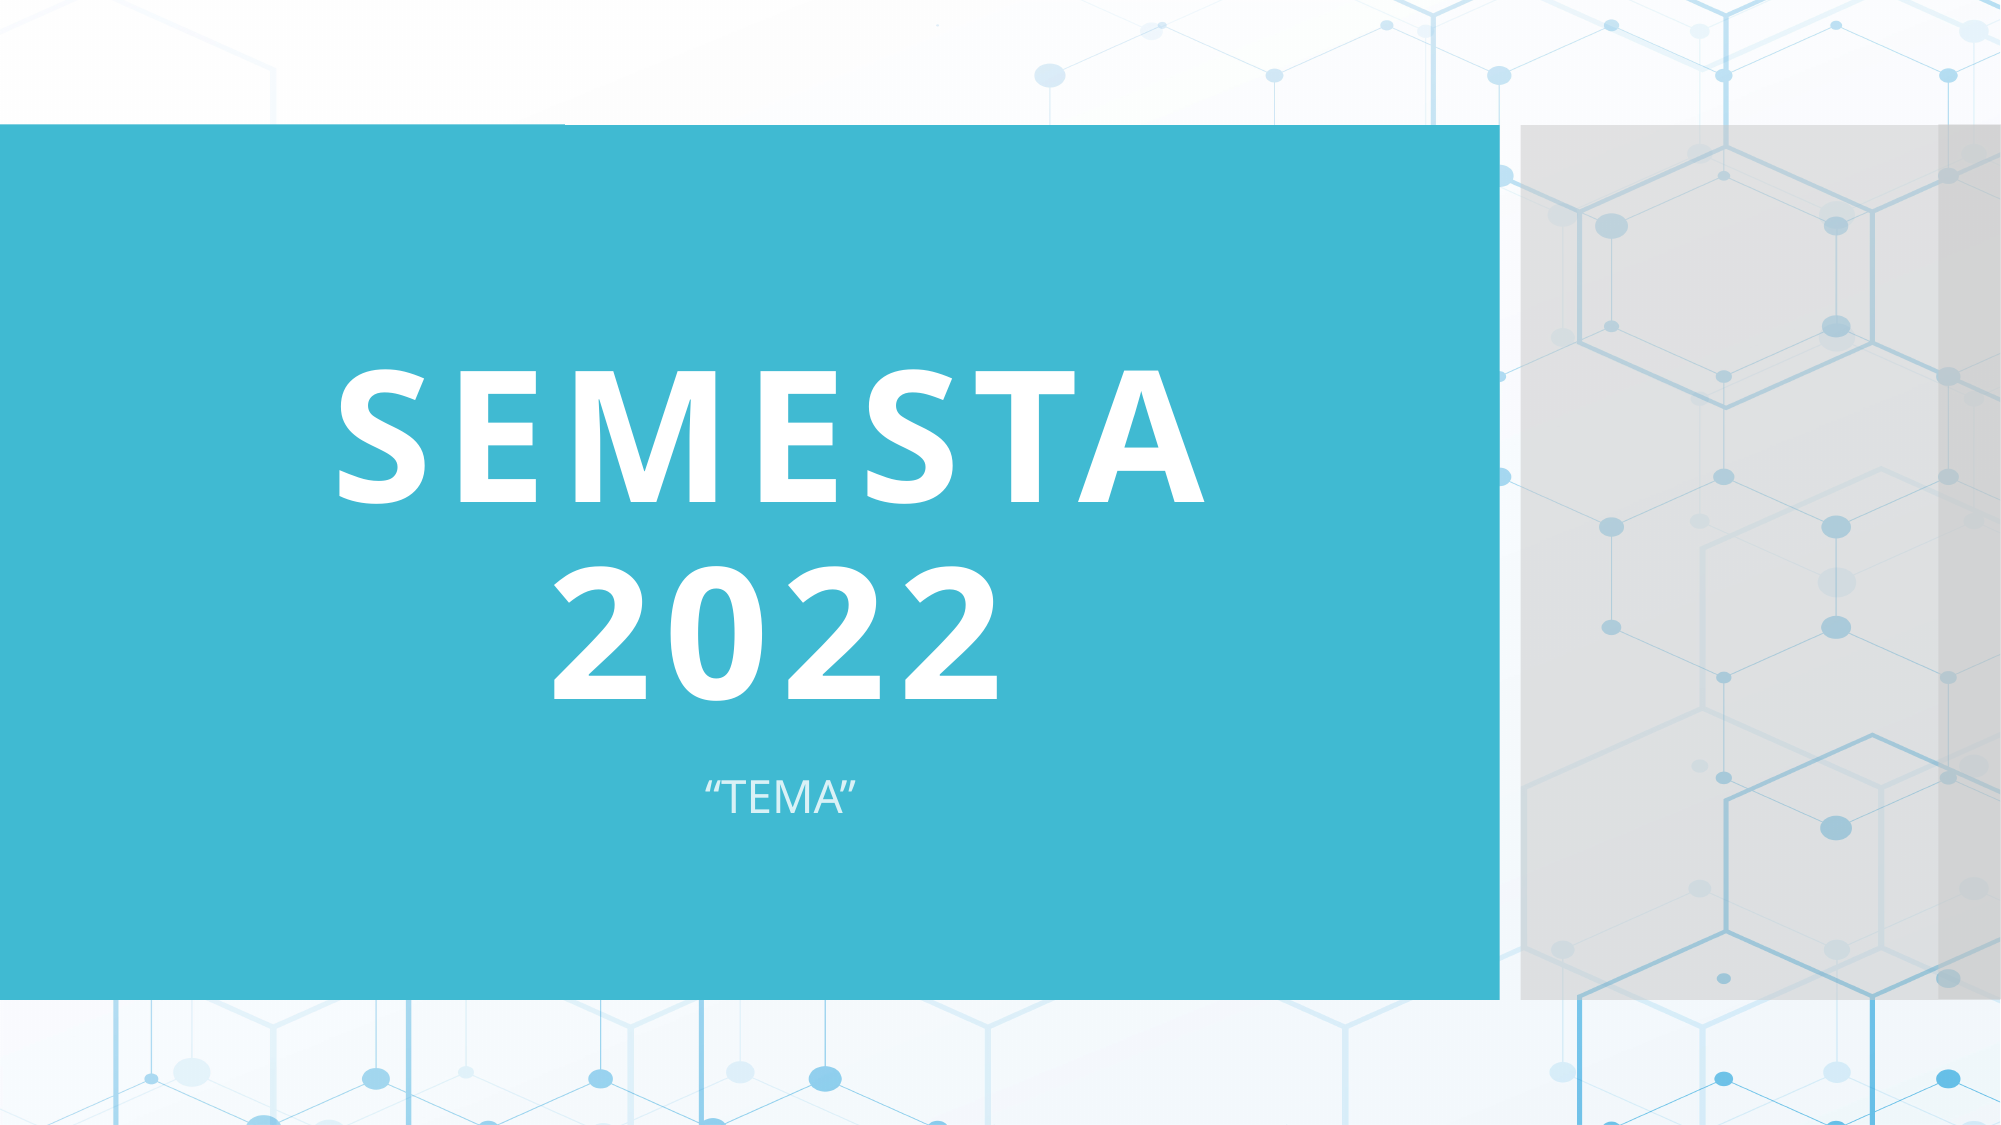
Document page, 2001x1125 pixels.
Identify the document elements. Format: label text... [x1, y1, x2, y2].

subtitle “TEMA” [180, 766, 1381, 917]
picture [0, 0, 2001, 1125]
title SEMESTA 2022 [175, 213, 1376, 747]
